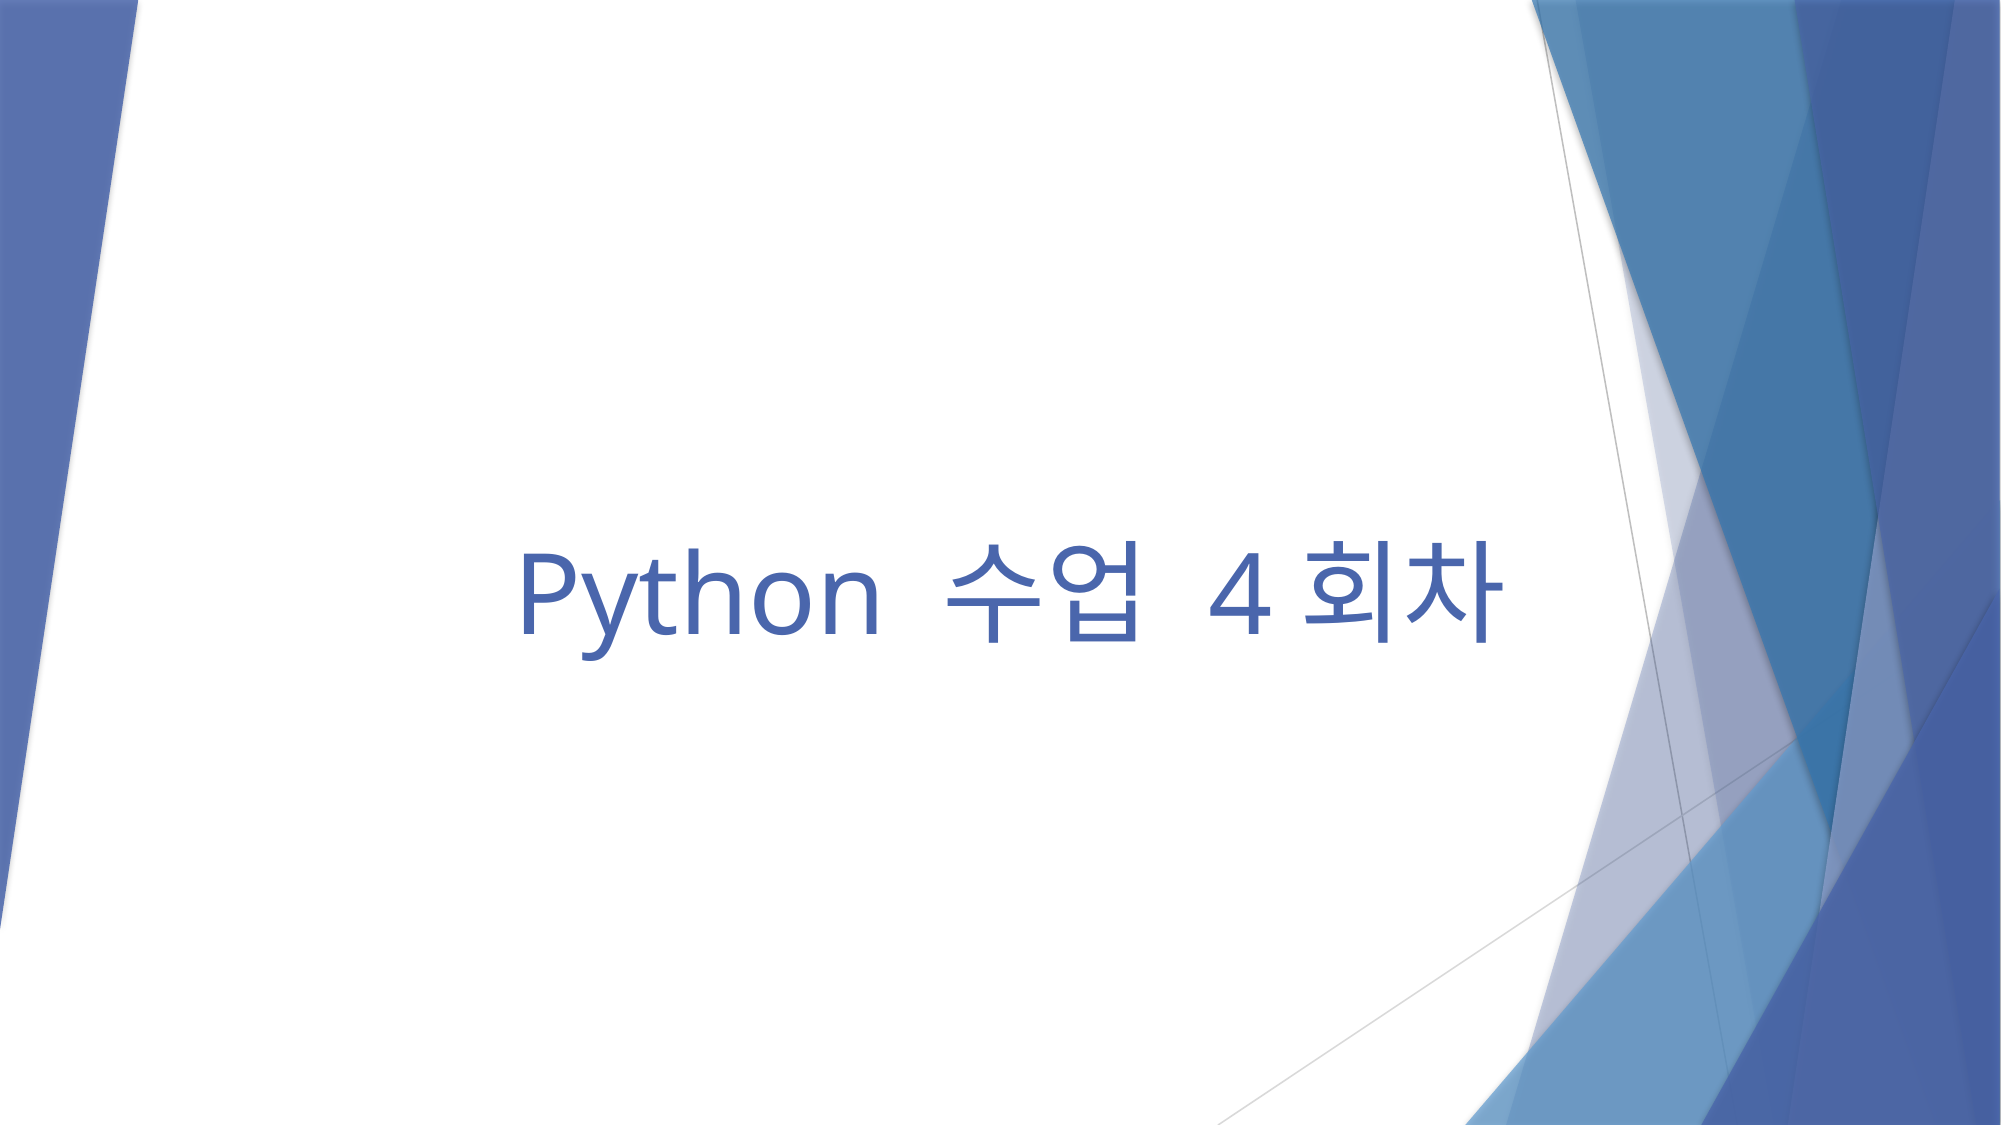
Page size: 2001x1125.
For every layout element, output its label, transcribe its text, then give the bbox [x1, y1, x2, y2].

title Python 수업 4회차 [247, 394, 1522, 665]
